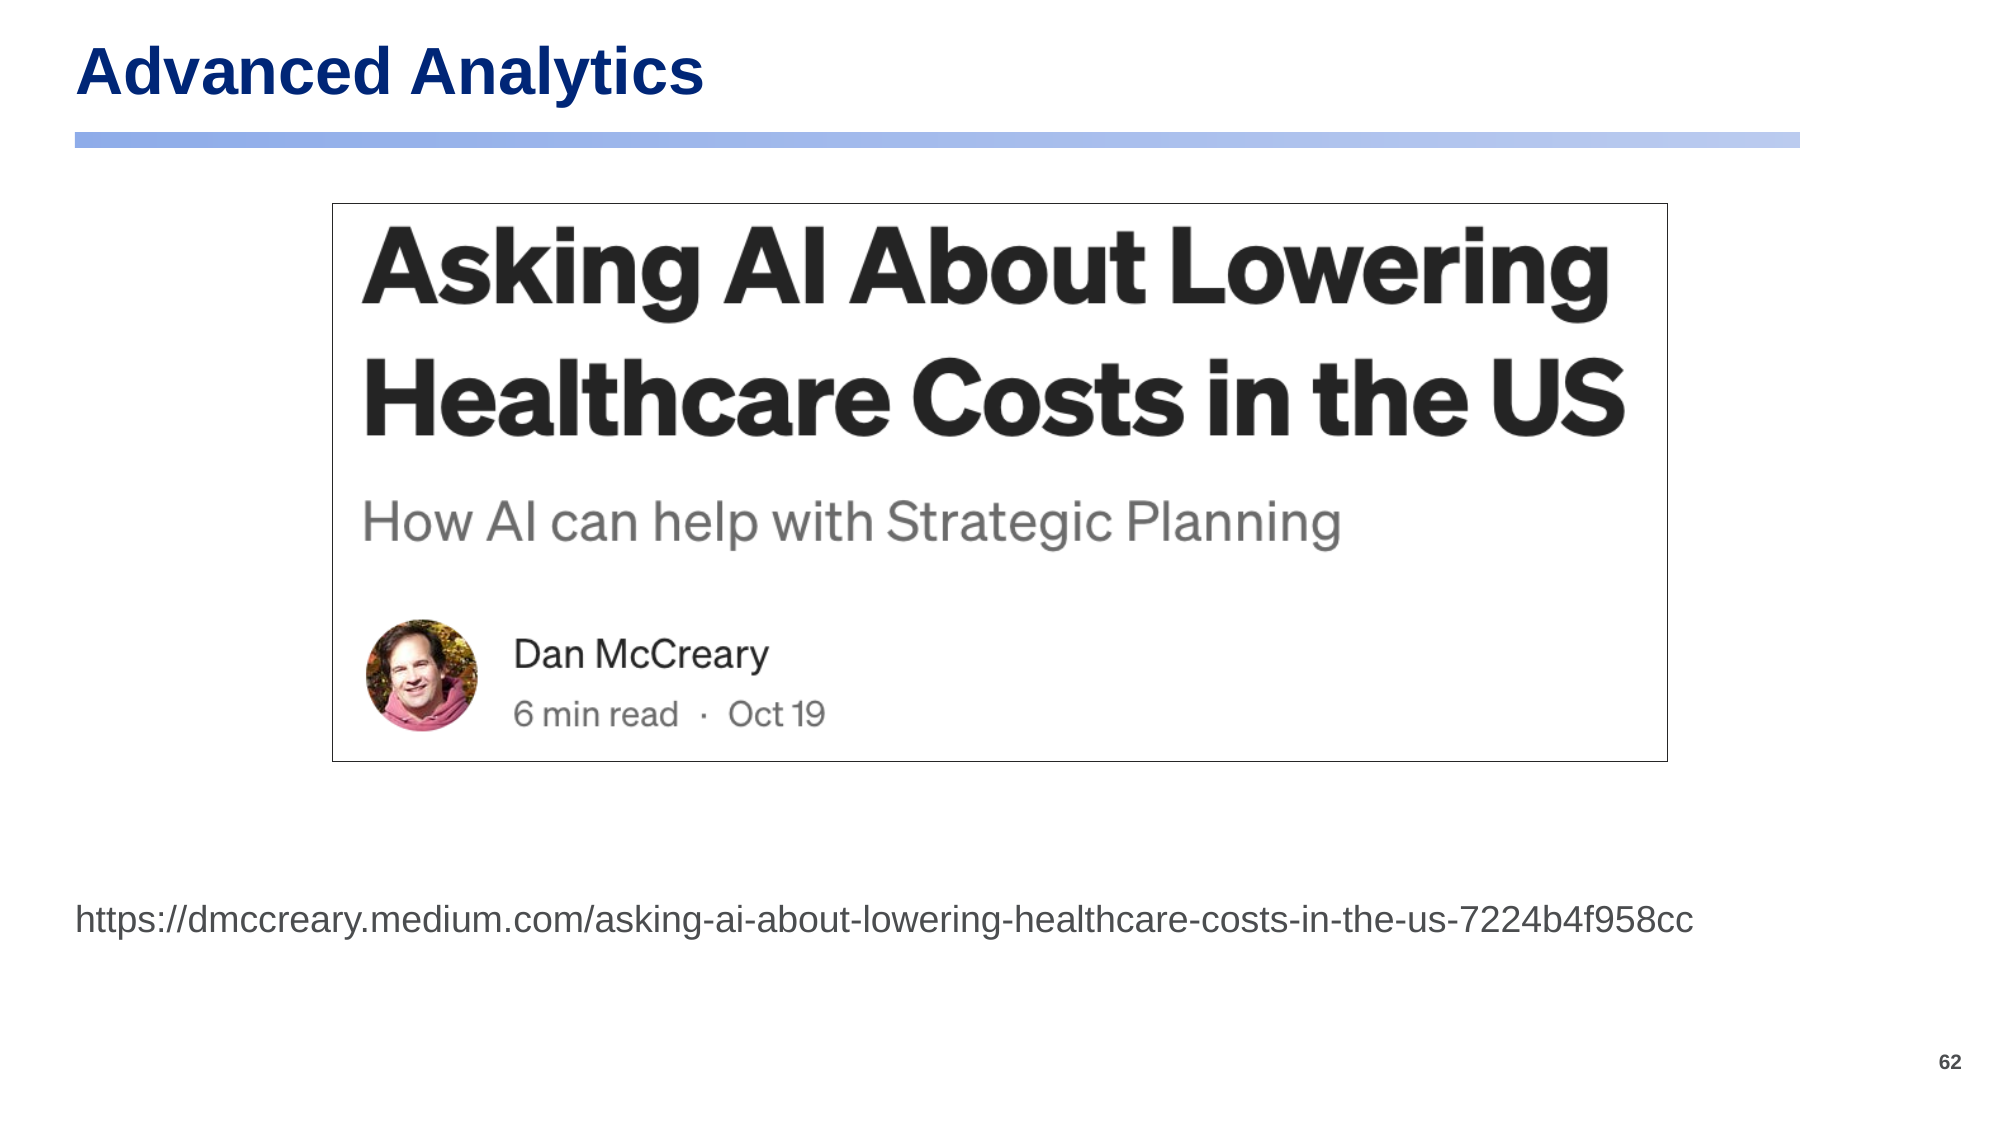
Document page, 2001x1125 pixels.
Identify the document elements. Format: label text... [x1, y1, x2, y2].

title Advanced Analytics [75, 37, 1650, 110]
list https://dmccreary.medium.com/asking-ai-about-lowering-healthcare-costs-in-the-us-7224b4f958cc [75, 894, 1870, 993]
picture [331, 203, 1668, 762]
